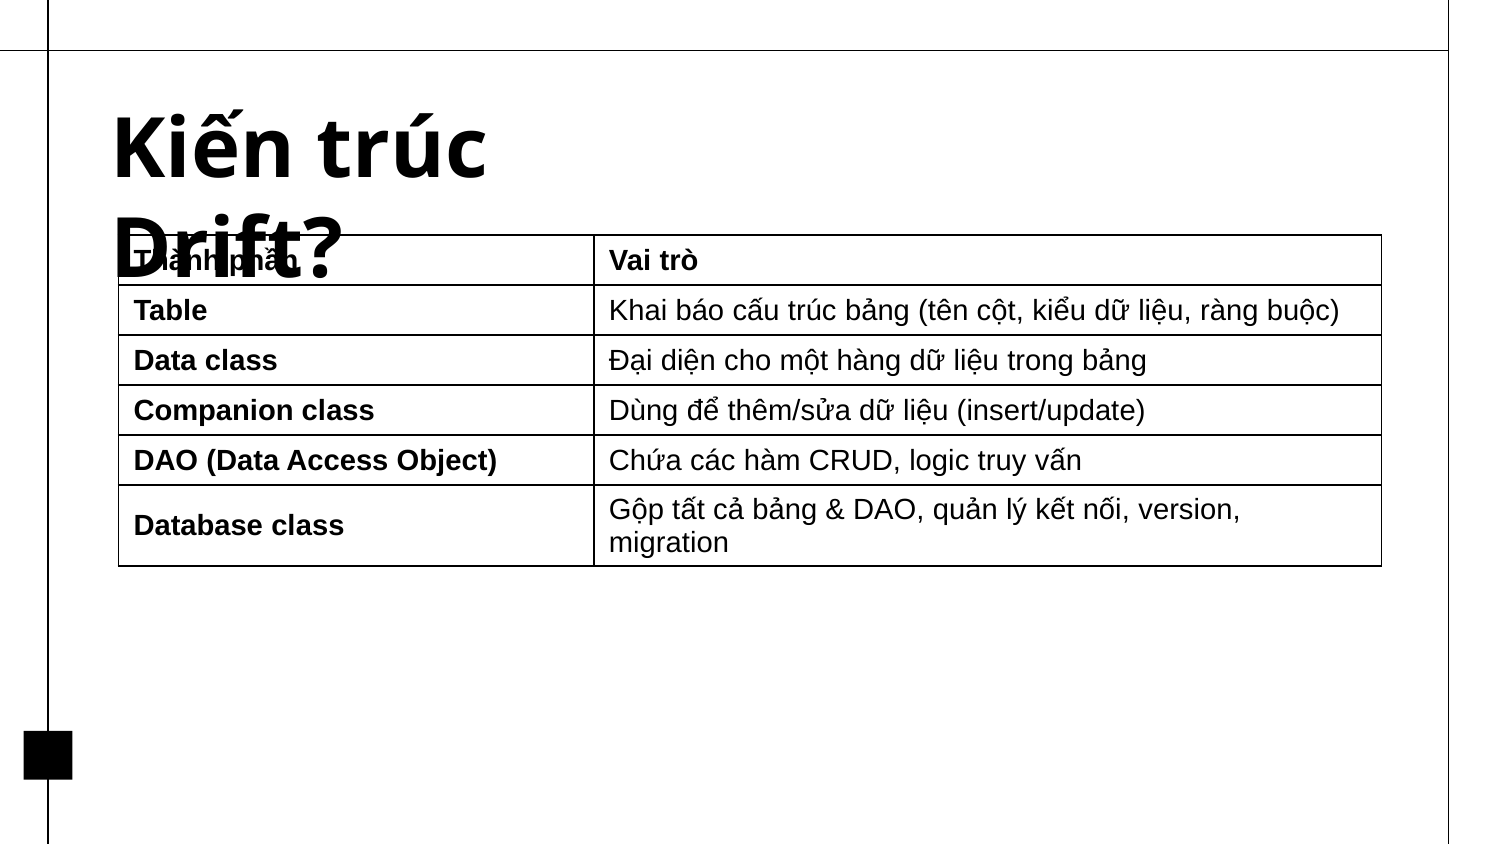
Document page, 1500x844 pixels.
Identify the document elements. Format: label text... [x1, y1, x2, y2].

table_cell Companion class [119, 386, 593, 434]
title Kiến trúc Drift? [95, 79, 690, 174]
table_cell Đại diện cho một hàng dữ liệu trong bảng [595, 336, 1381, 384]
table_cell Gộp tất cả bảng & DAO, quản lý kết nối, version, migration [595, 486, 1381, 565]
table_header Thành phần [119, 236, 593, 284]
table_cell DAO (Data Access Object) [119, 436, 593, 484]
table_cell Table [119, 286, 593, 334]
table_cell Chứa các hàm CRUD, logic truy vấn [595, 436, 1381, 484]
table_cell Data class [119, 336, 593, 384]
table_cell Database class [119, 486, 593, 565]
table_header Vai trò [595, 236, 1381, 284]
table_cell Dùng để thêm/sửa dữ liệu (insert/update) [595, 386, 1381, 434]
table_cell Khai báo cấu trúc bảng (tên cột, kiểu dữ liệu, ràng buộc) [595, 286, 1381, 334]
